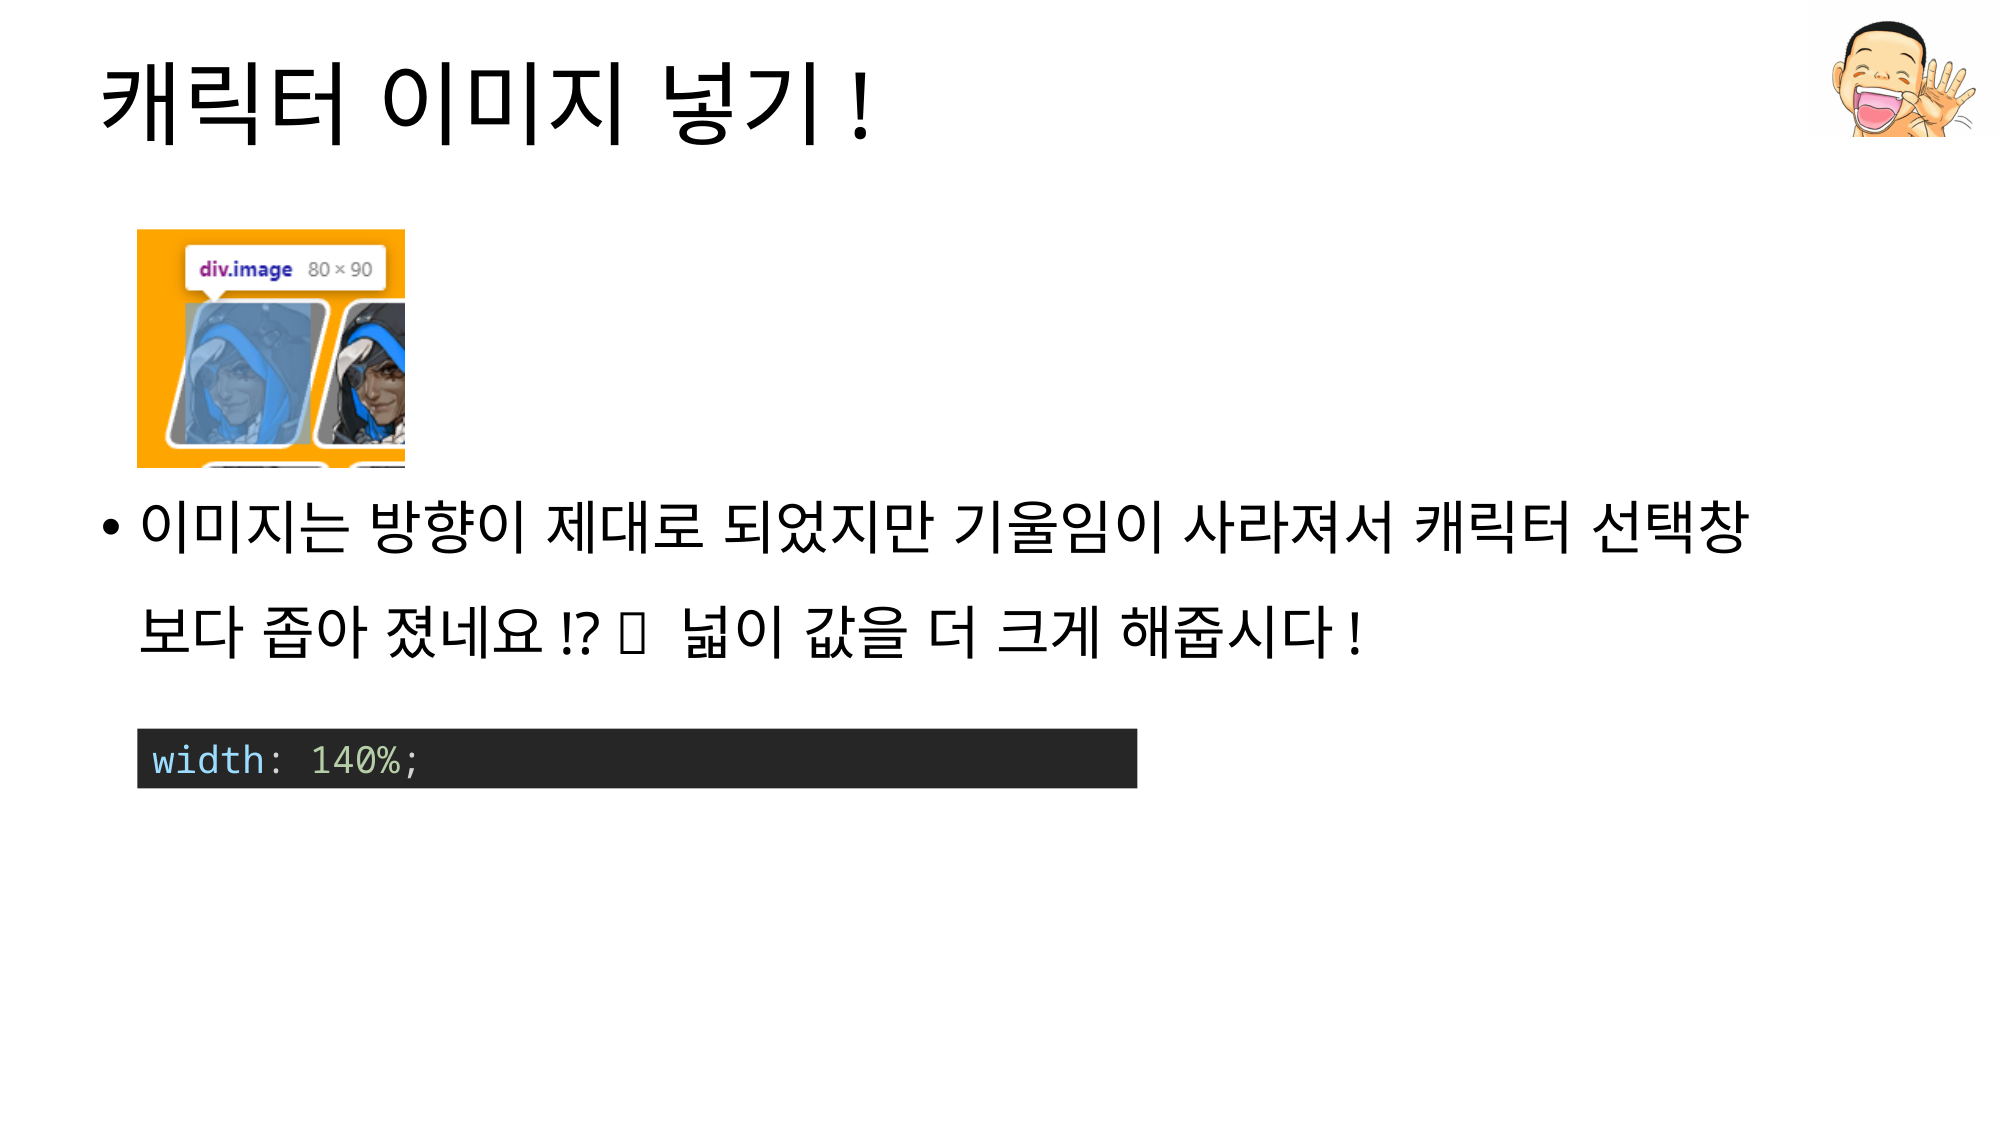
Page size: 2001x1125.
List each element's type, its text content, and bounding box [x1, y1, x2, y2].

title 캐릭터 이미지 넣기! [83, 0, 1931, 218]
picture [1931, 0, 2000, 137]
list 이미지는 방향이 제대로 되었지만 기울임이 사라져서 캐릭터 선택창 보다 좁아 졌네요!?  넓이 값을 더 크게 해줍시다! [85, 233, 1863, 1100]
text_box width: 140%; [137, 728, 1138, 789]
picture [137, 217, 405, 468]
